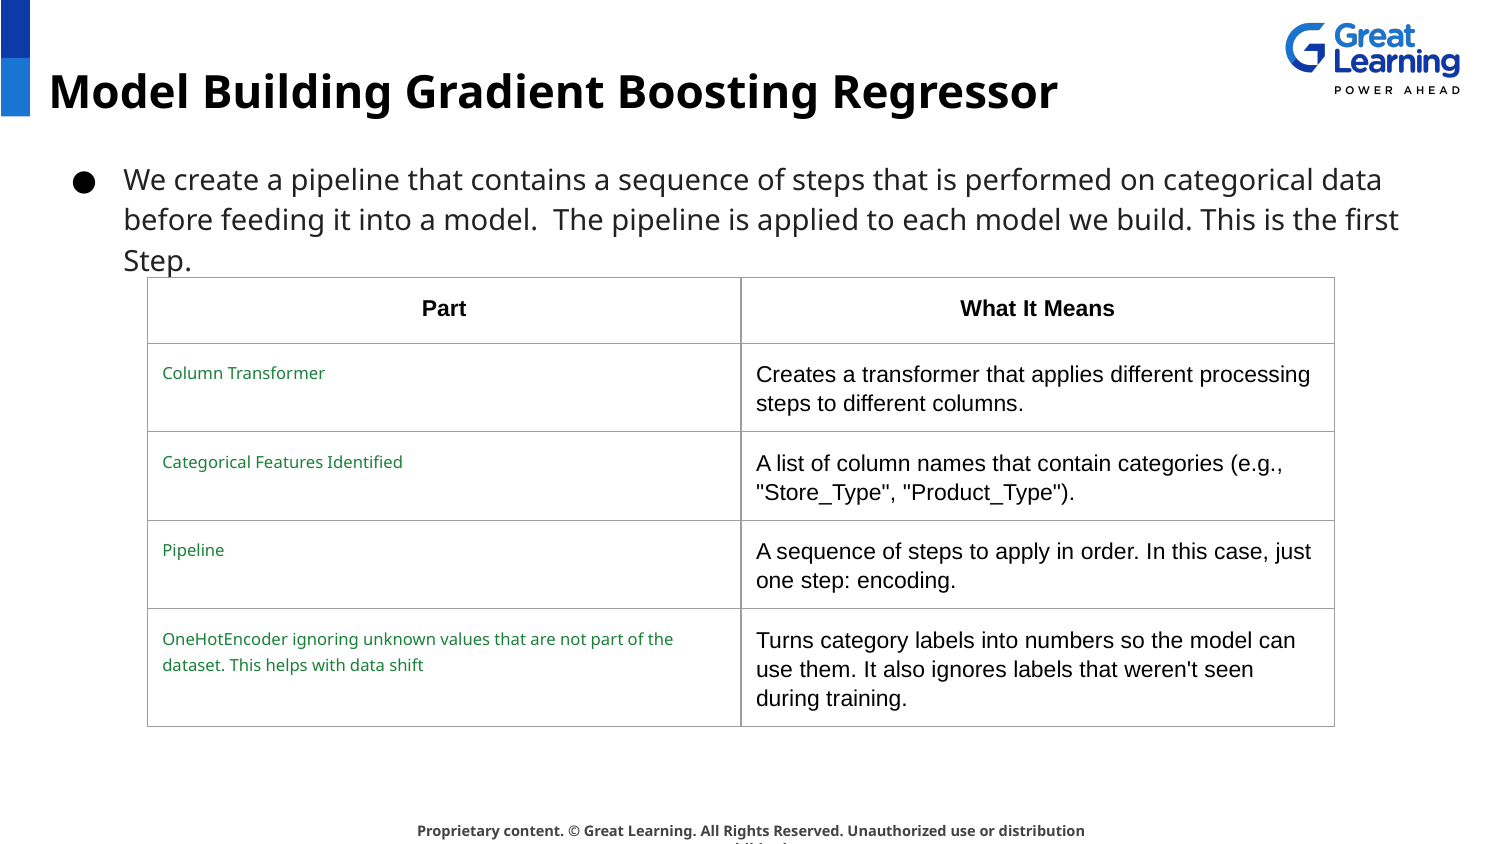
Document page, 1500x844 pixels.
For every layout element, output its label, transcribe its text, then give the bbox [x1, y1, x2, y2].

title Model Building Gradient Boosting Regressor [33, 47, 1431, 141]
table_cell Categorical Features Identified [148, 432, 740, 520]
picture [1258, 11, 1487, 106]
table_header Part [148, 278, 740, 343]
table_header What It Means [742, 278, 1334, 343]
table_cell Pipeline [148, 521, 740, 608]
table_cell OneHotEncoder ignoring unknown values that are not part of the dataset. This helps with data shift [148, 609, 740, 726]
table_cell A sequence of steps to apply in order. In this case, just one step: encoding. [742, 521, 1334, 608]
table_cell Turns category labels into numbers so the model can use them. It also ignores labels that weren't seen during training. [742, 609, 1334, 726]
table_cell Column Transformer [148, 344, 740, 431]
list We create a pipeline that contains a sequence of steps that is performed on categorical data before feeding it into a model. The pipeline is applied to each model we build. This is the first Step. [33, 141, 1449, 244]
table_cell A list of column names that contain categories (e.g., "Store_Type", "Product_Type"). [742, 432, 1334, 520]
table_cell Creates a transformer that applies different processing steps to different columns. [742, 344, 1334, 431]
